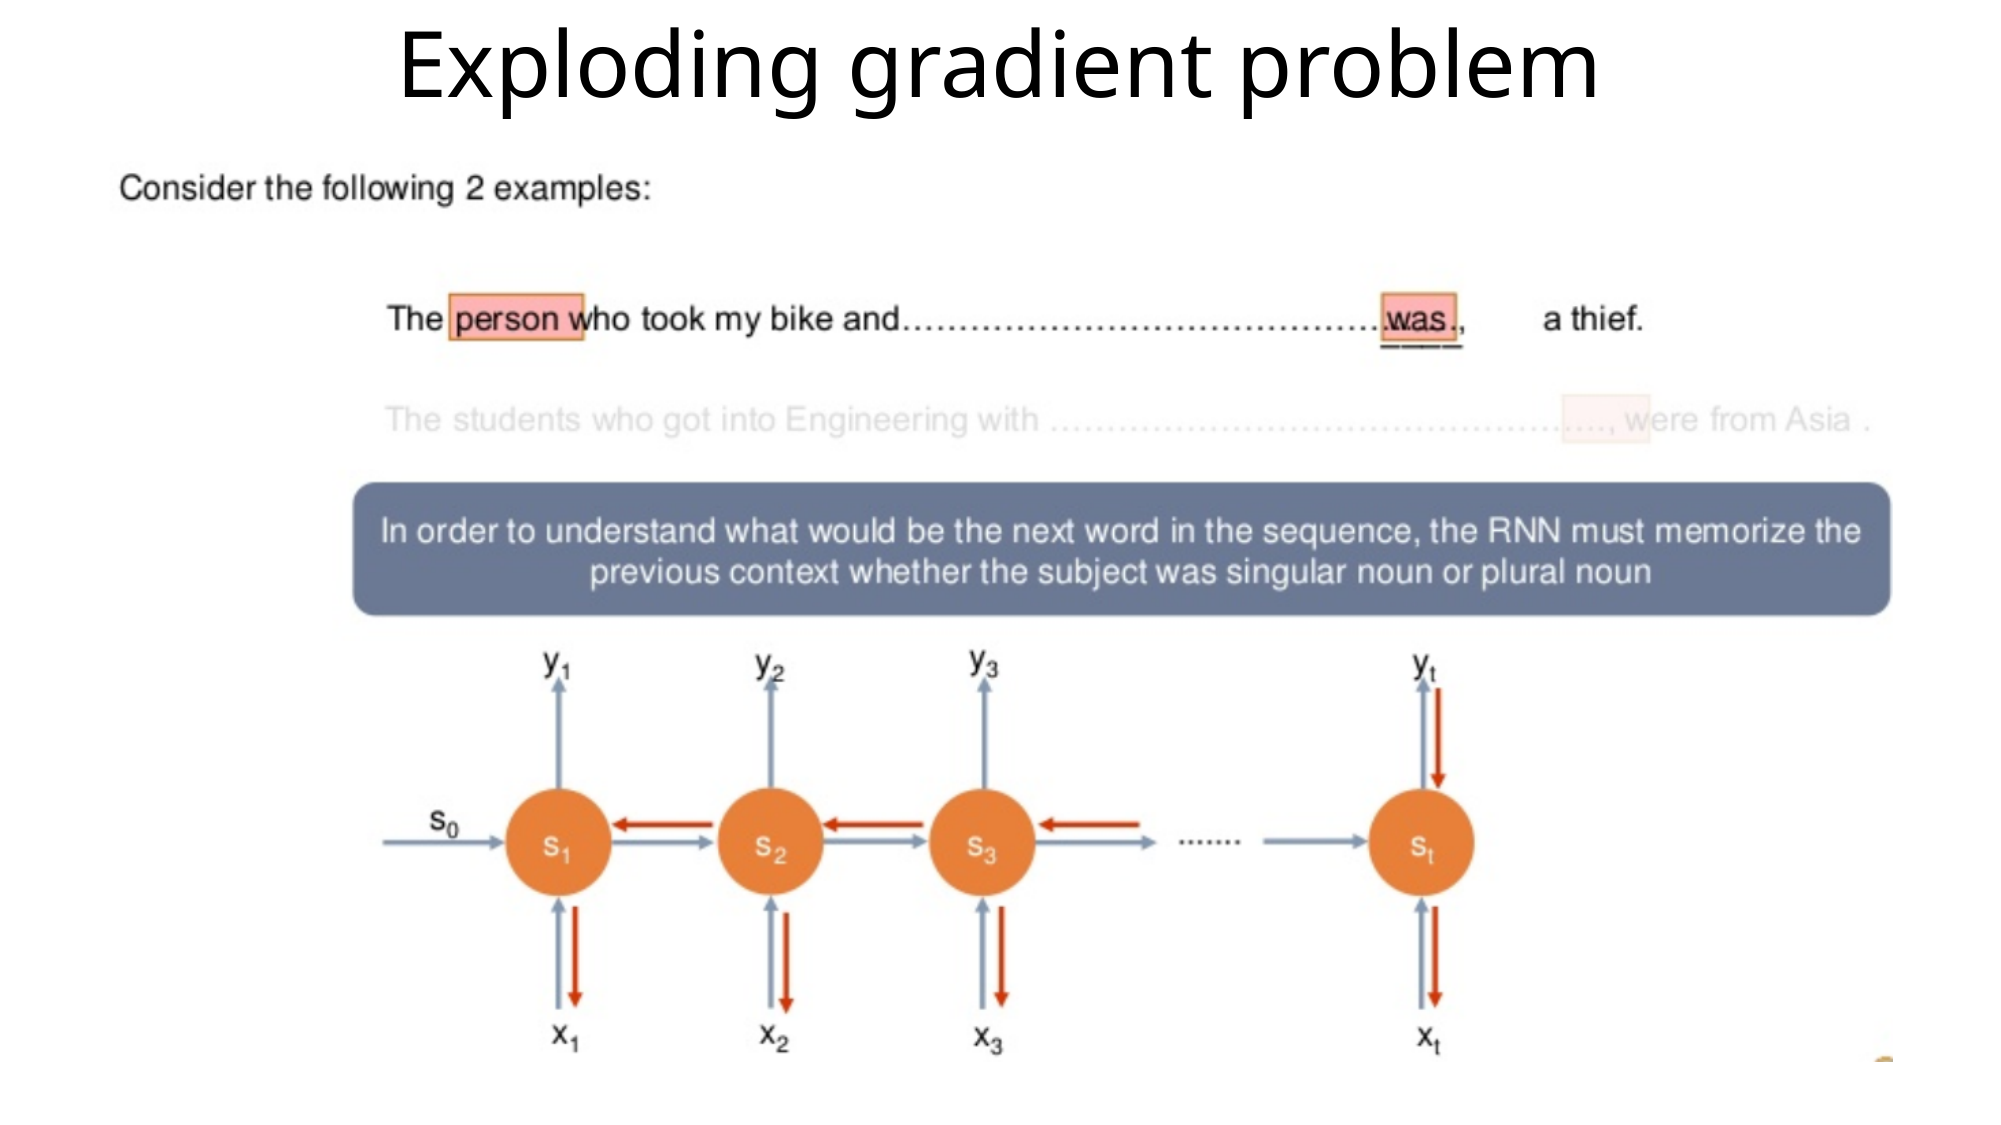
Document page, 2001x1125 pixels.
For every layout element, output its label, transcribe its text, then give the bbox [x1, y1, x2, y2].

title Exploding gradient problem [0, 0, 2000, 137]
picture [107, 161, 1893, 1062]
